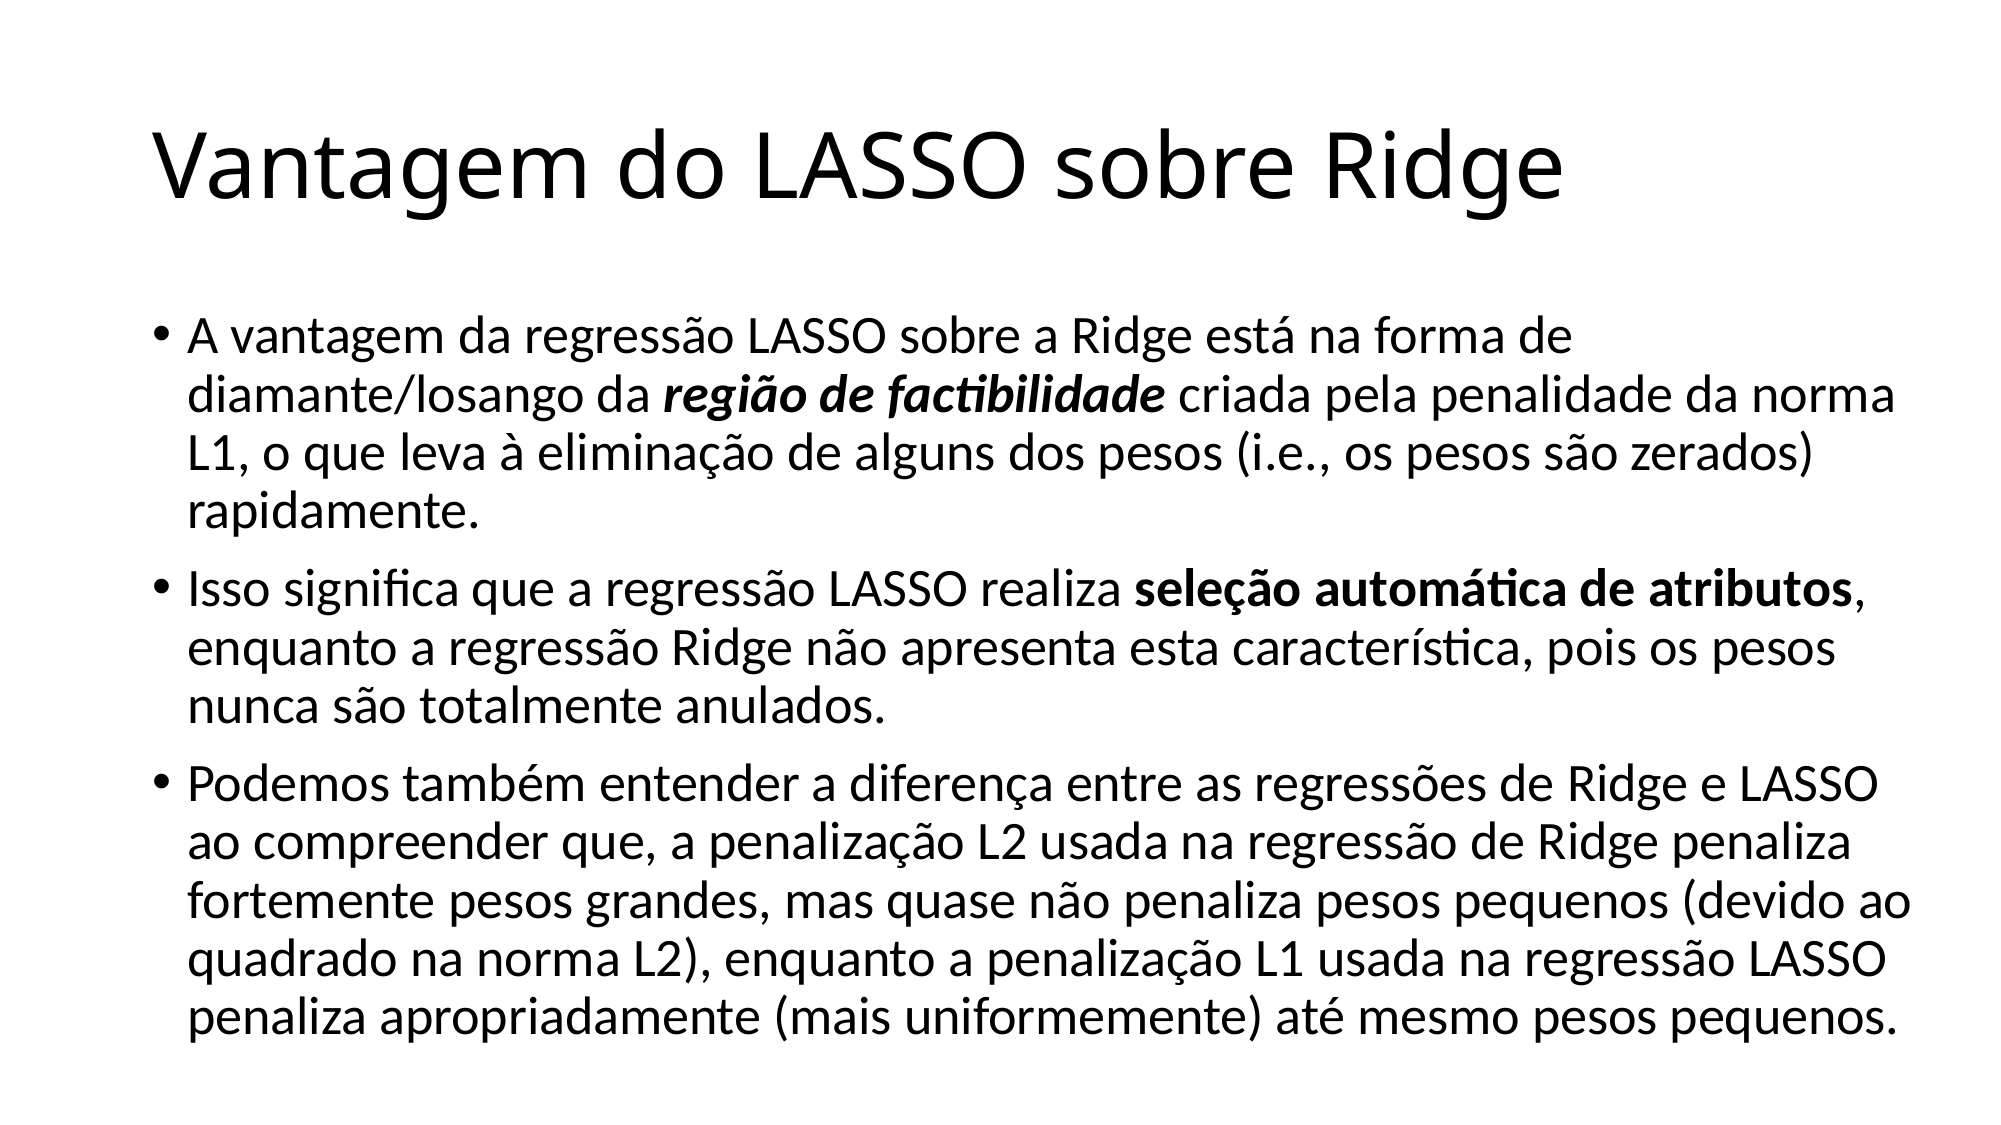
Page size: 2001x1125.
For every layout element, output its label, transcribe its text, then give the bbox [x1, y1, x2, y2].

title Vantagem do LASSO sobre Ridge [137, 59, 1863, 278]
list A vantagem da regressão LASSO sobre a Ridge está na forma de diamante/losango da região de factibilidade criada pela penalidade da norma L1, o que leva à eliminação de alguns dos pesos (i.e., os pesos são zerados) rapidamente. Isso significa que a regressão LASSO realiza seleção automática de atributos, enquanto a regressão Ridge não apresenta esta característica, pois os pesos nunca são totalmente anulados. Podemos também entender a diferença entre as regressões de Ridge e LASSO ao compreender que, a penalização L2 usada na regressão de Ridge penaliza fortemente pesos grandes, mas quase não penaliza pesos pequenos (devido ao quadrado na norma L2), enquanto a penalização L1 usada na regressão LASSO penaliza apropriadamente (mais uniformemente) até mesmo pesos pequenos. [137, 299, 1958, 1104]
